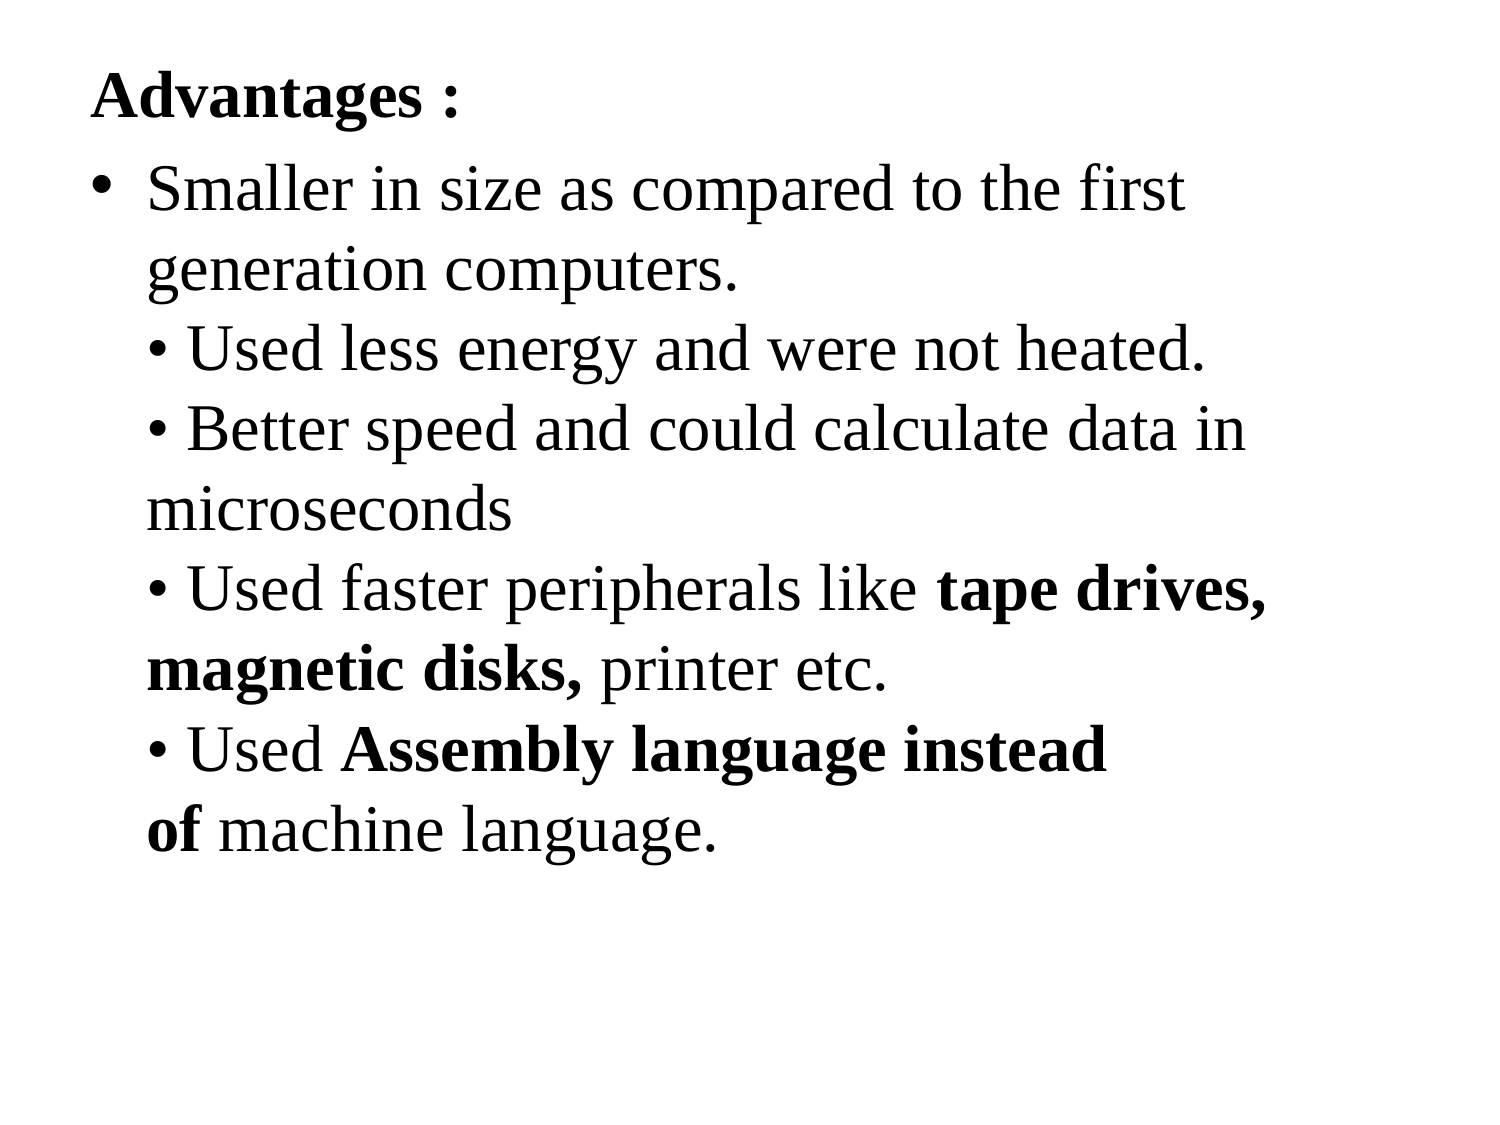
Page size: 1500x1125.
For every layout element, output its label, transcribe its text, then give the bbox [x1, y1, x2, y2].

list Advantages : Smaller in size as compared to the first generation computers. • Used less energy and were not heated. • Better speed and could calculate data in microseconds • Used faster peripherals like tape drives, magnetic disks, printer etc. • Used Assembly language instead of machine language. [75, 42, 1425, 1005]
